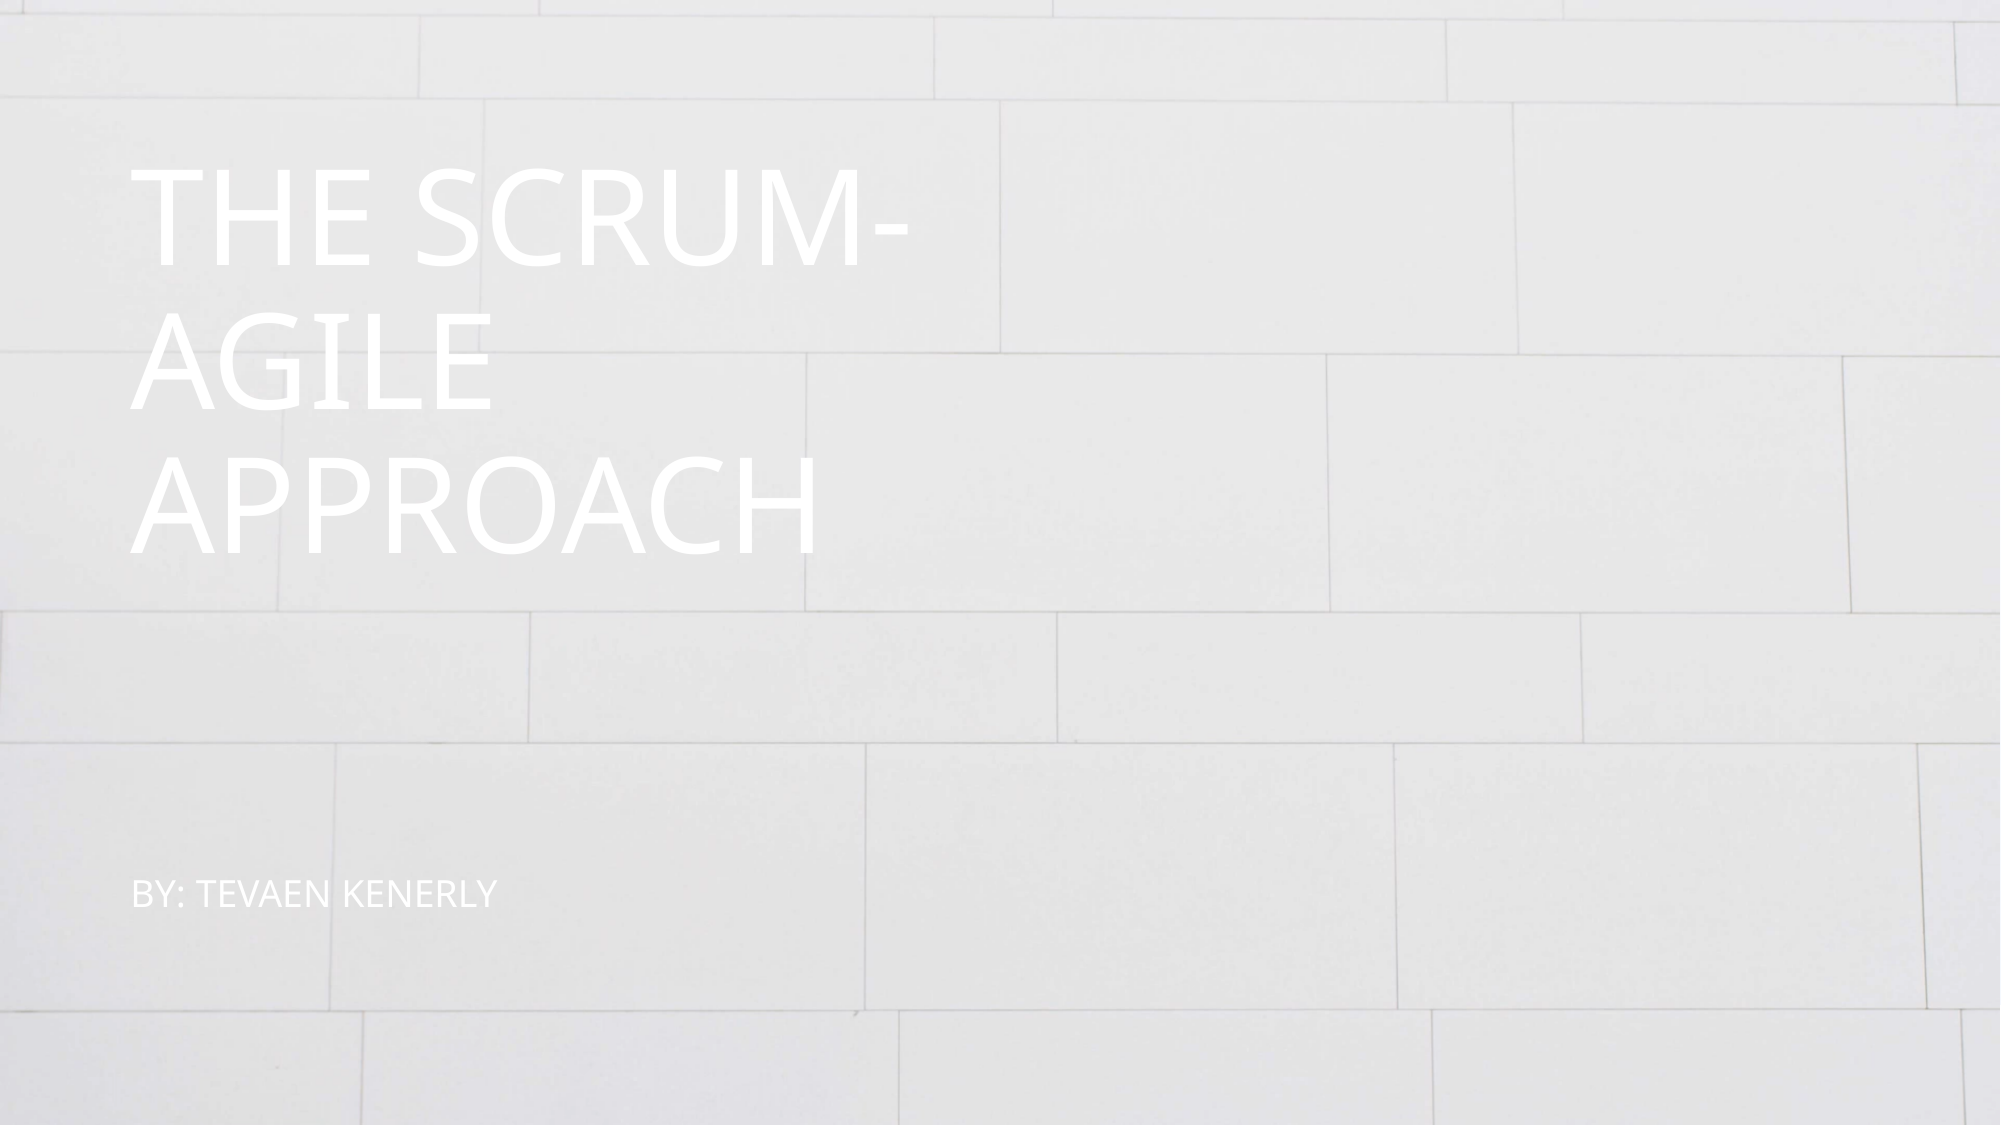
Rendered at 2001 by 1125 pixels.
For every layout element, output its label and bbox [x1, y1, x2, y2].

text_box [0, 0, 2000, 1125]
